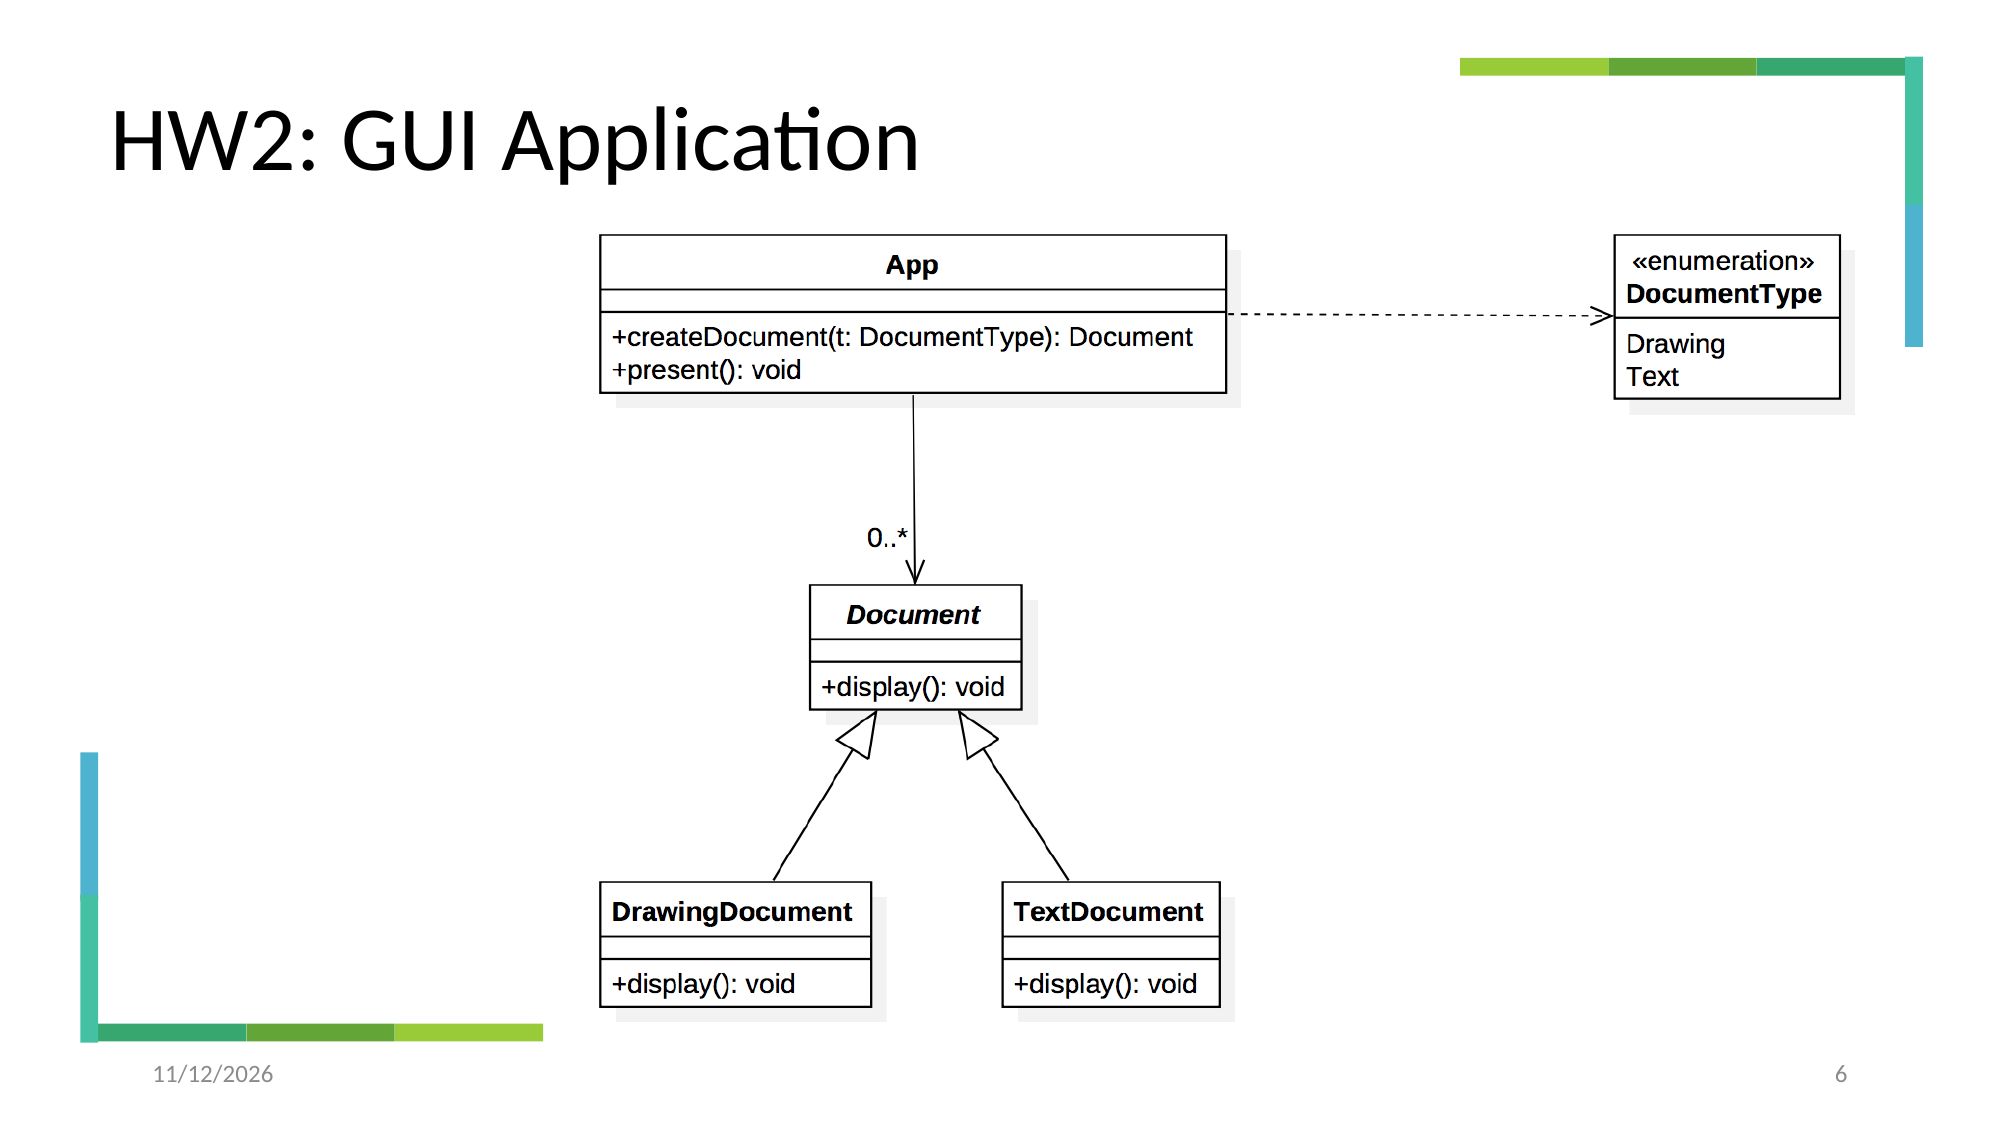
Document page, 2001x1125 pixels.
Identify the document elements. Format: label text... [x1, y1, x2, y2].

picture [542, 181, 1868, 1043]
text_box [80, 752, 544, 1043]
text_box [1460, 56, 1923, 347]
slide_number 7 [1412, 1043, 1863, 1103]
title HW2: GUI Application [0, 32, 1380, 250]
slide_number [137, 1043, 588, 1103]
